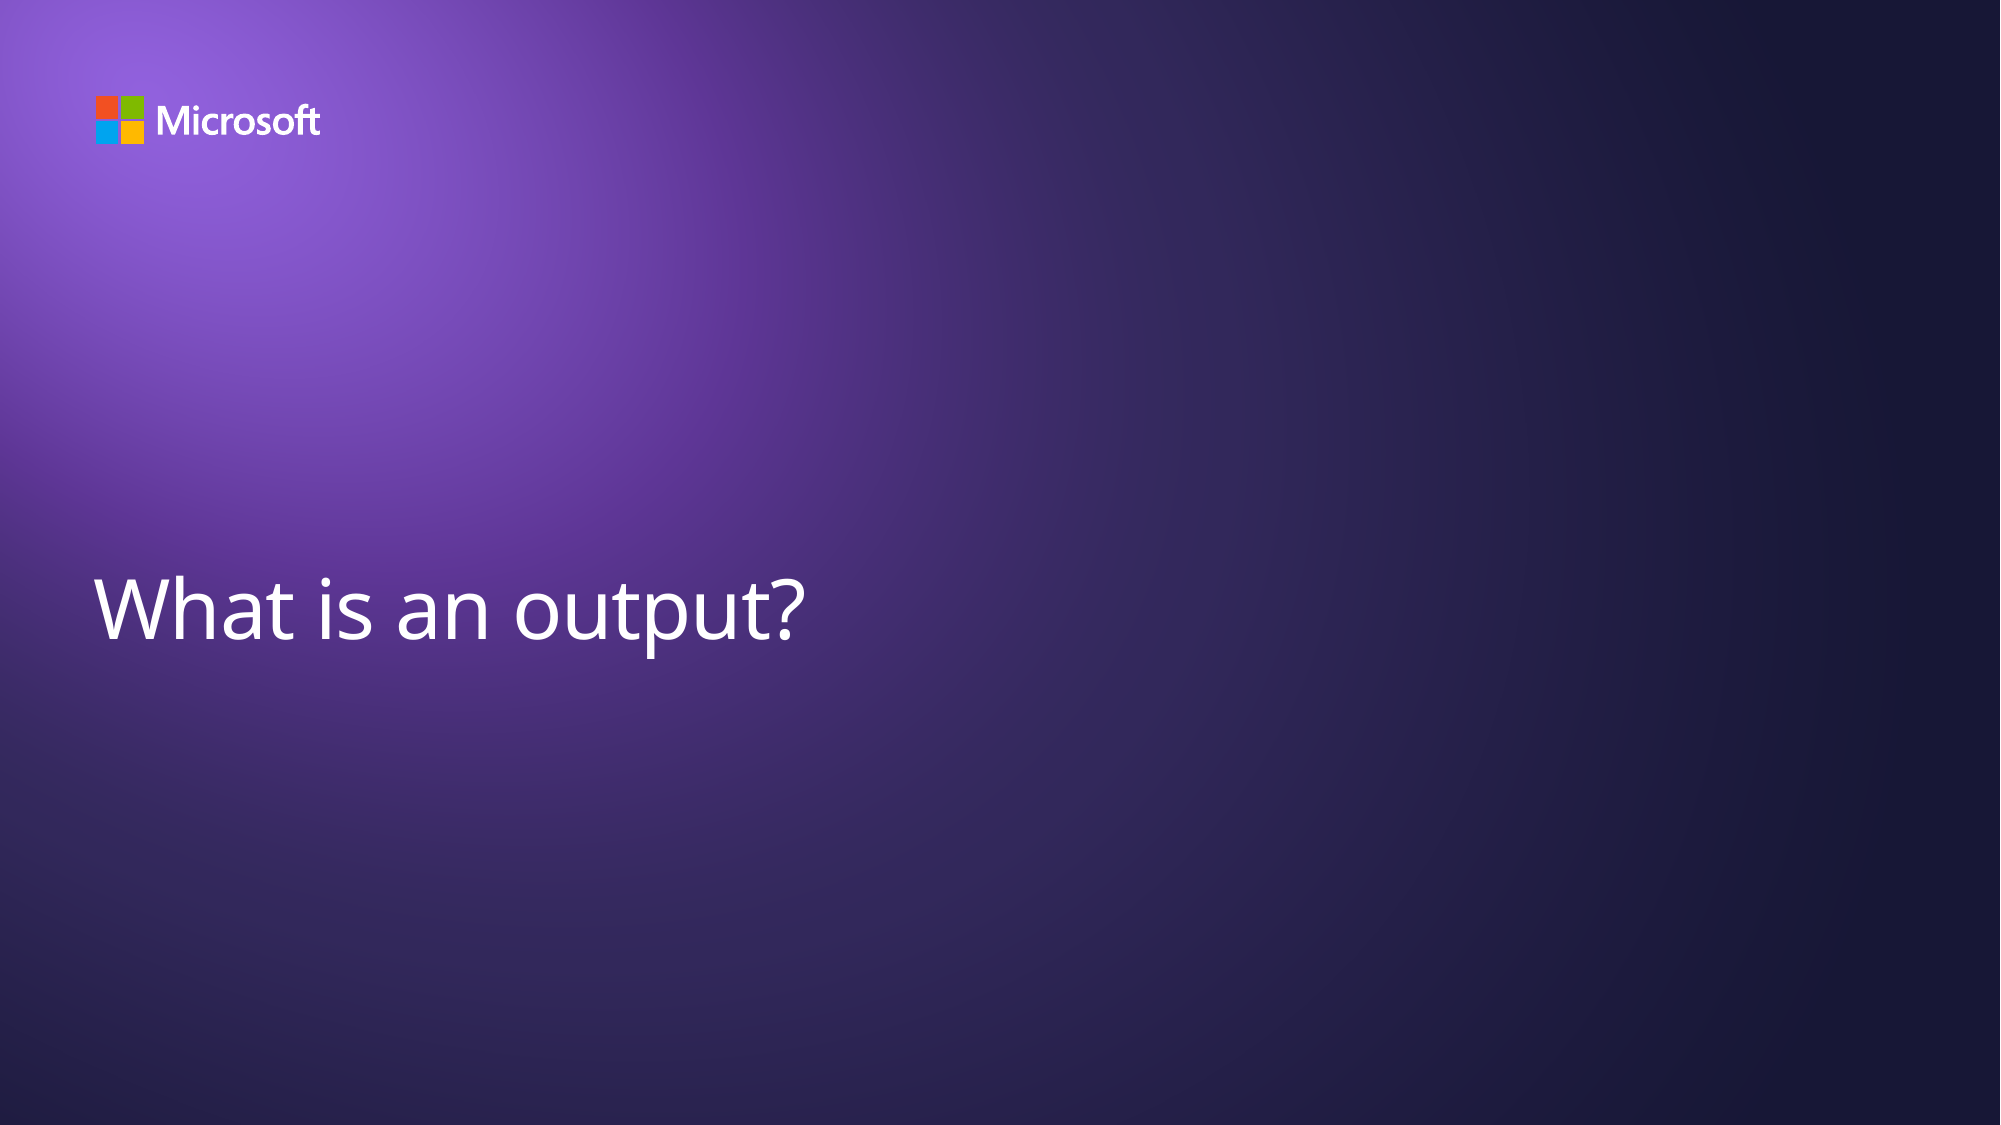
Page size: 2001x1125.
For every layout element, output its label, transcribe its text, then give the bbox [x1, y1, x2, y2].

picture [0, 0, 2000, 1125]
title What is an output? [93, 454, 1438, 657]
